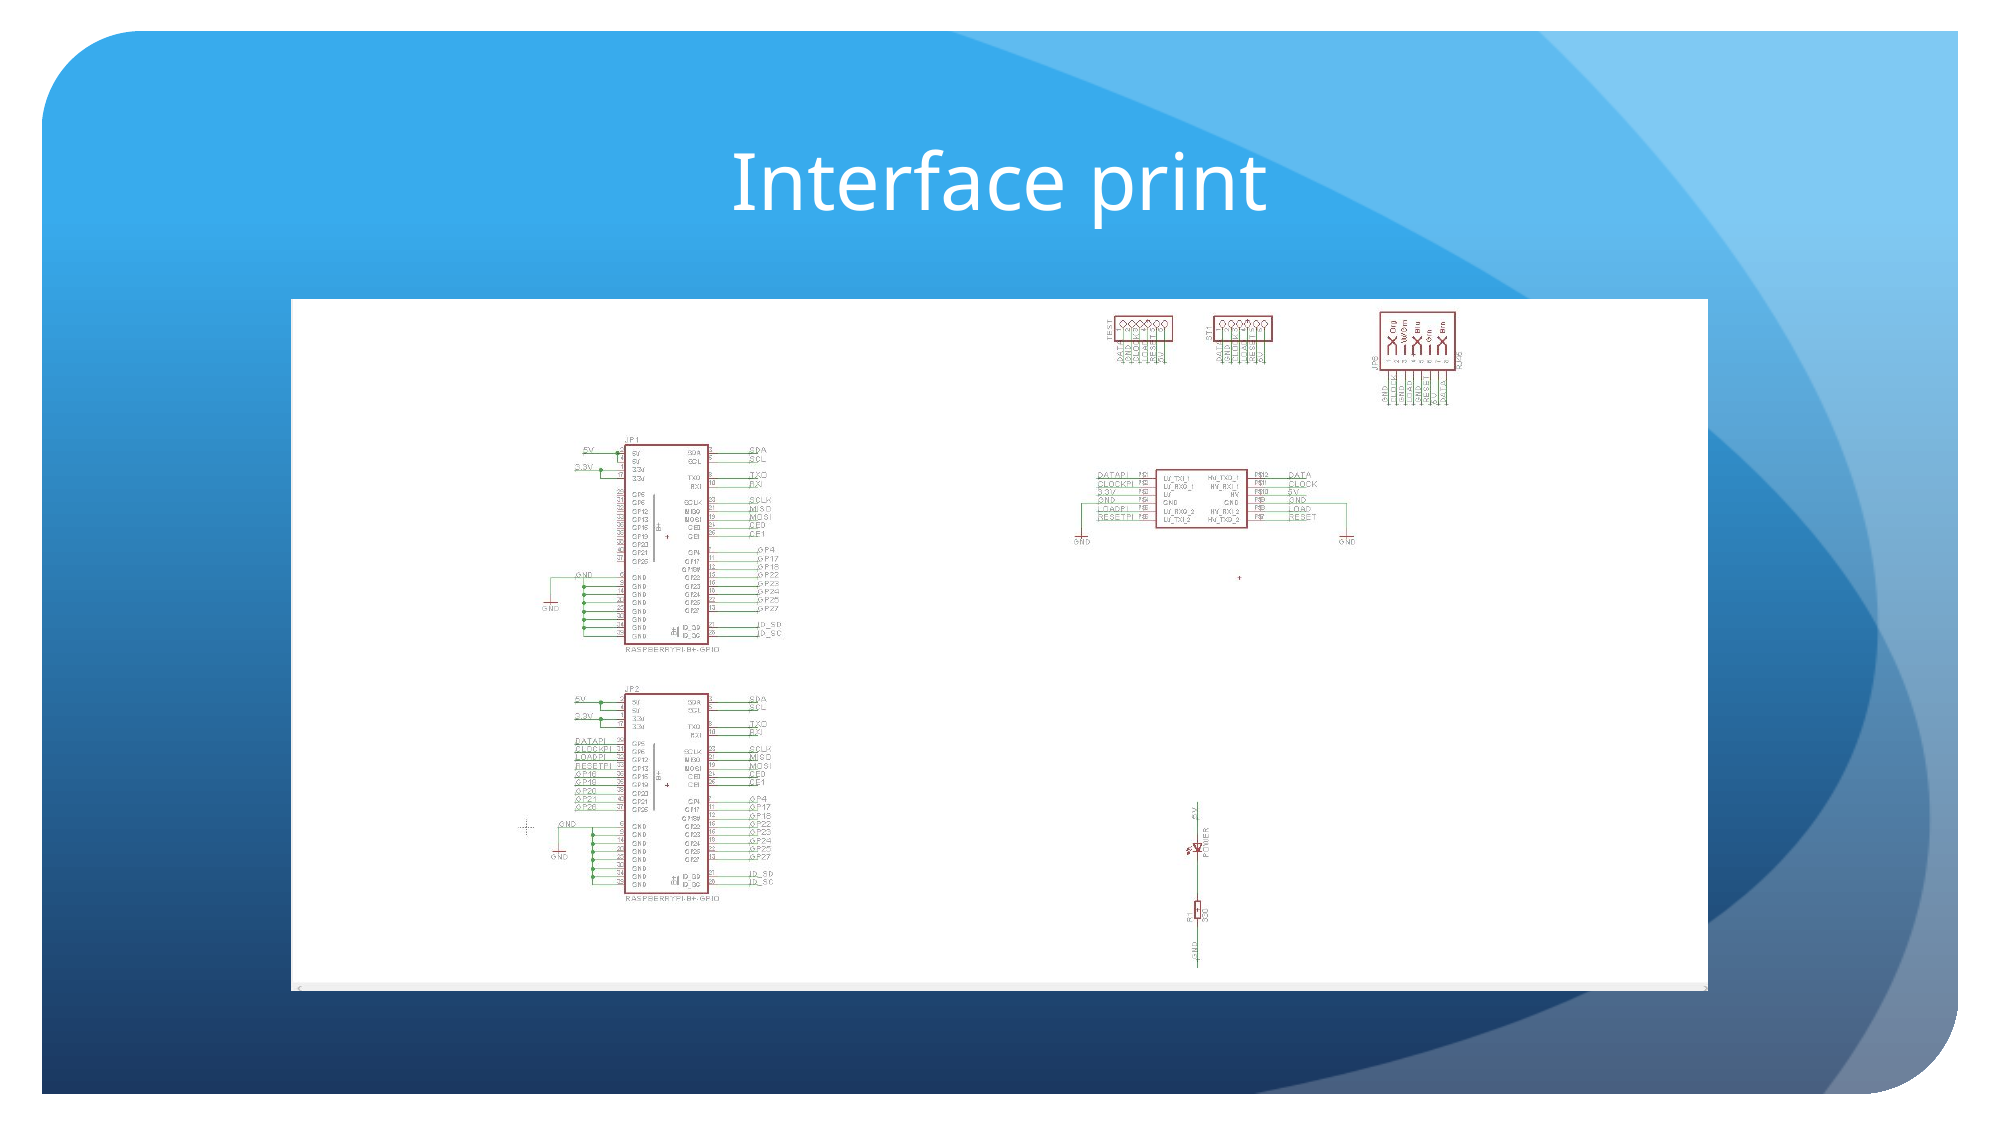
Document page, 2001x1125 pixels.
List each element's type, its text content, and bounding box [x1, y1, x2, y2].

picture [33, 30, 1964, 1094]
title Interface print [170, 62, 1830, 234]
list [170, 299, 1830, 991]
